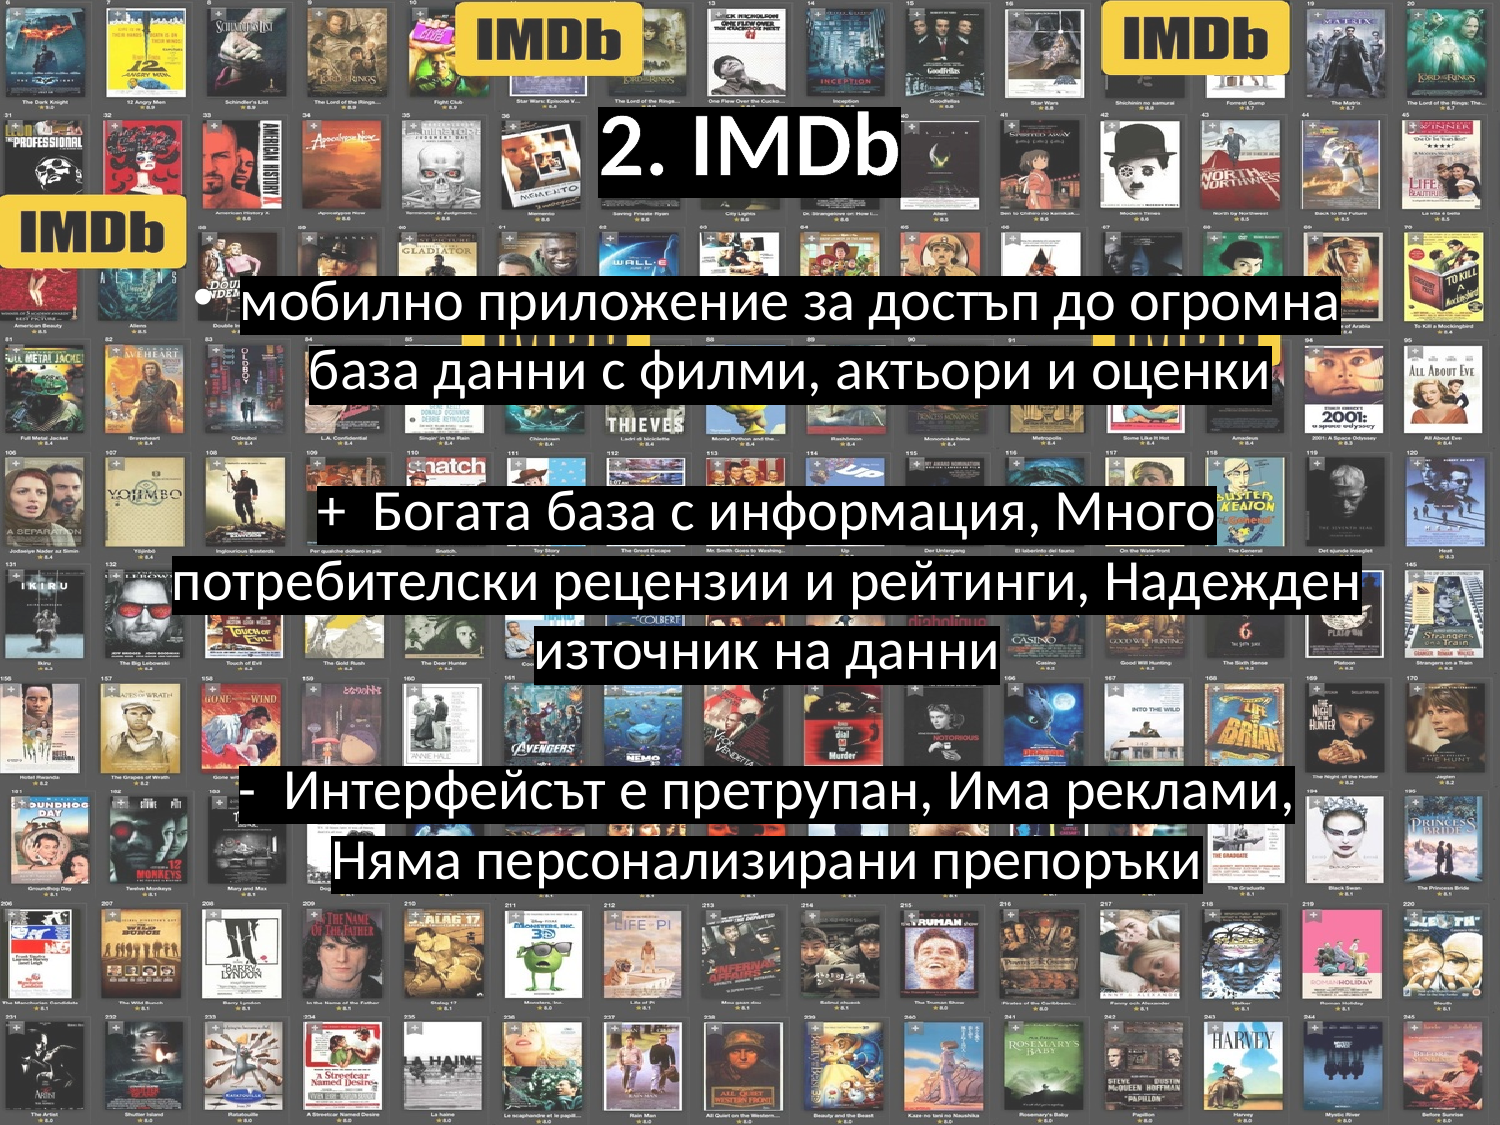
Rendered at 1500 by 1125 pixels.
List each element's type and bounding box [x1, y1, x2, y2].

list [0, 0, 1500, 1125]
